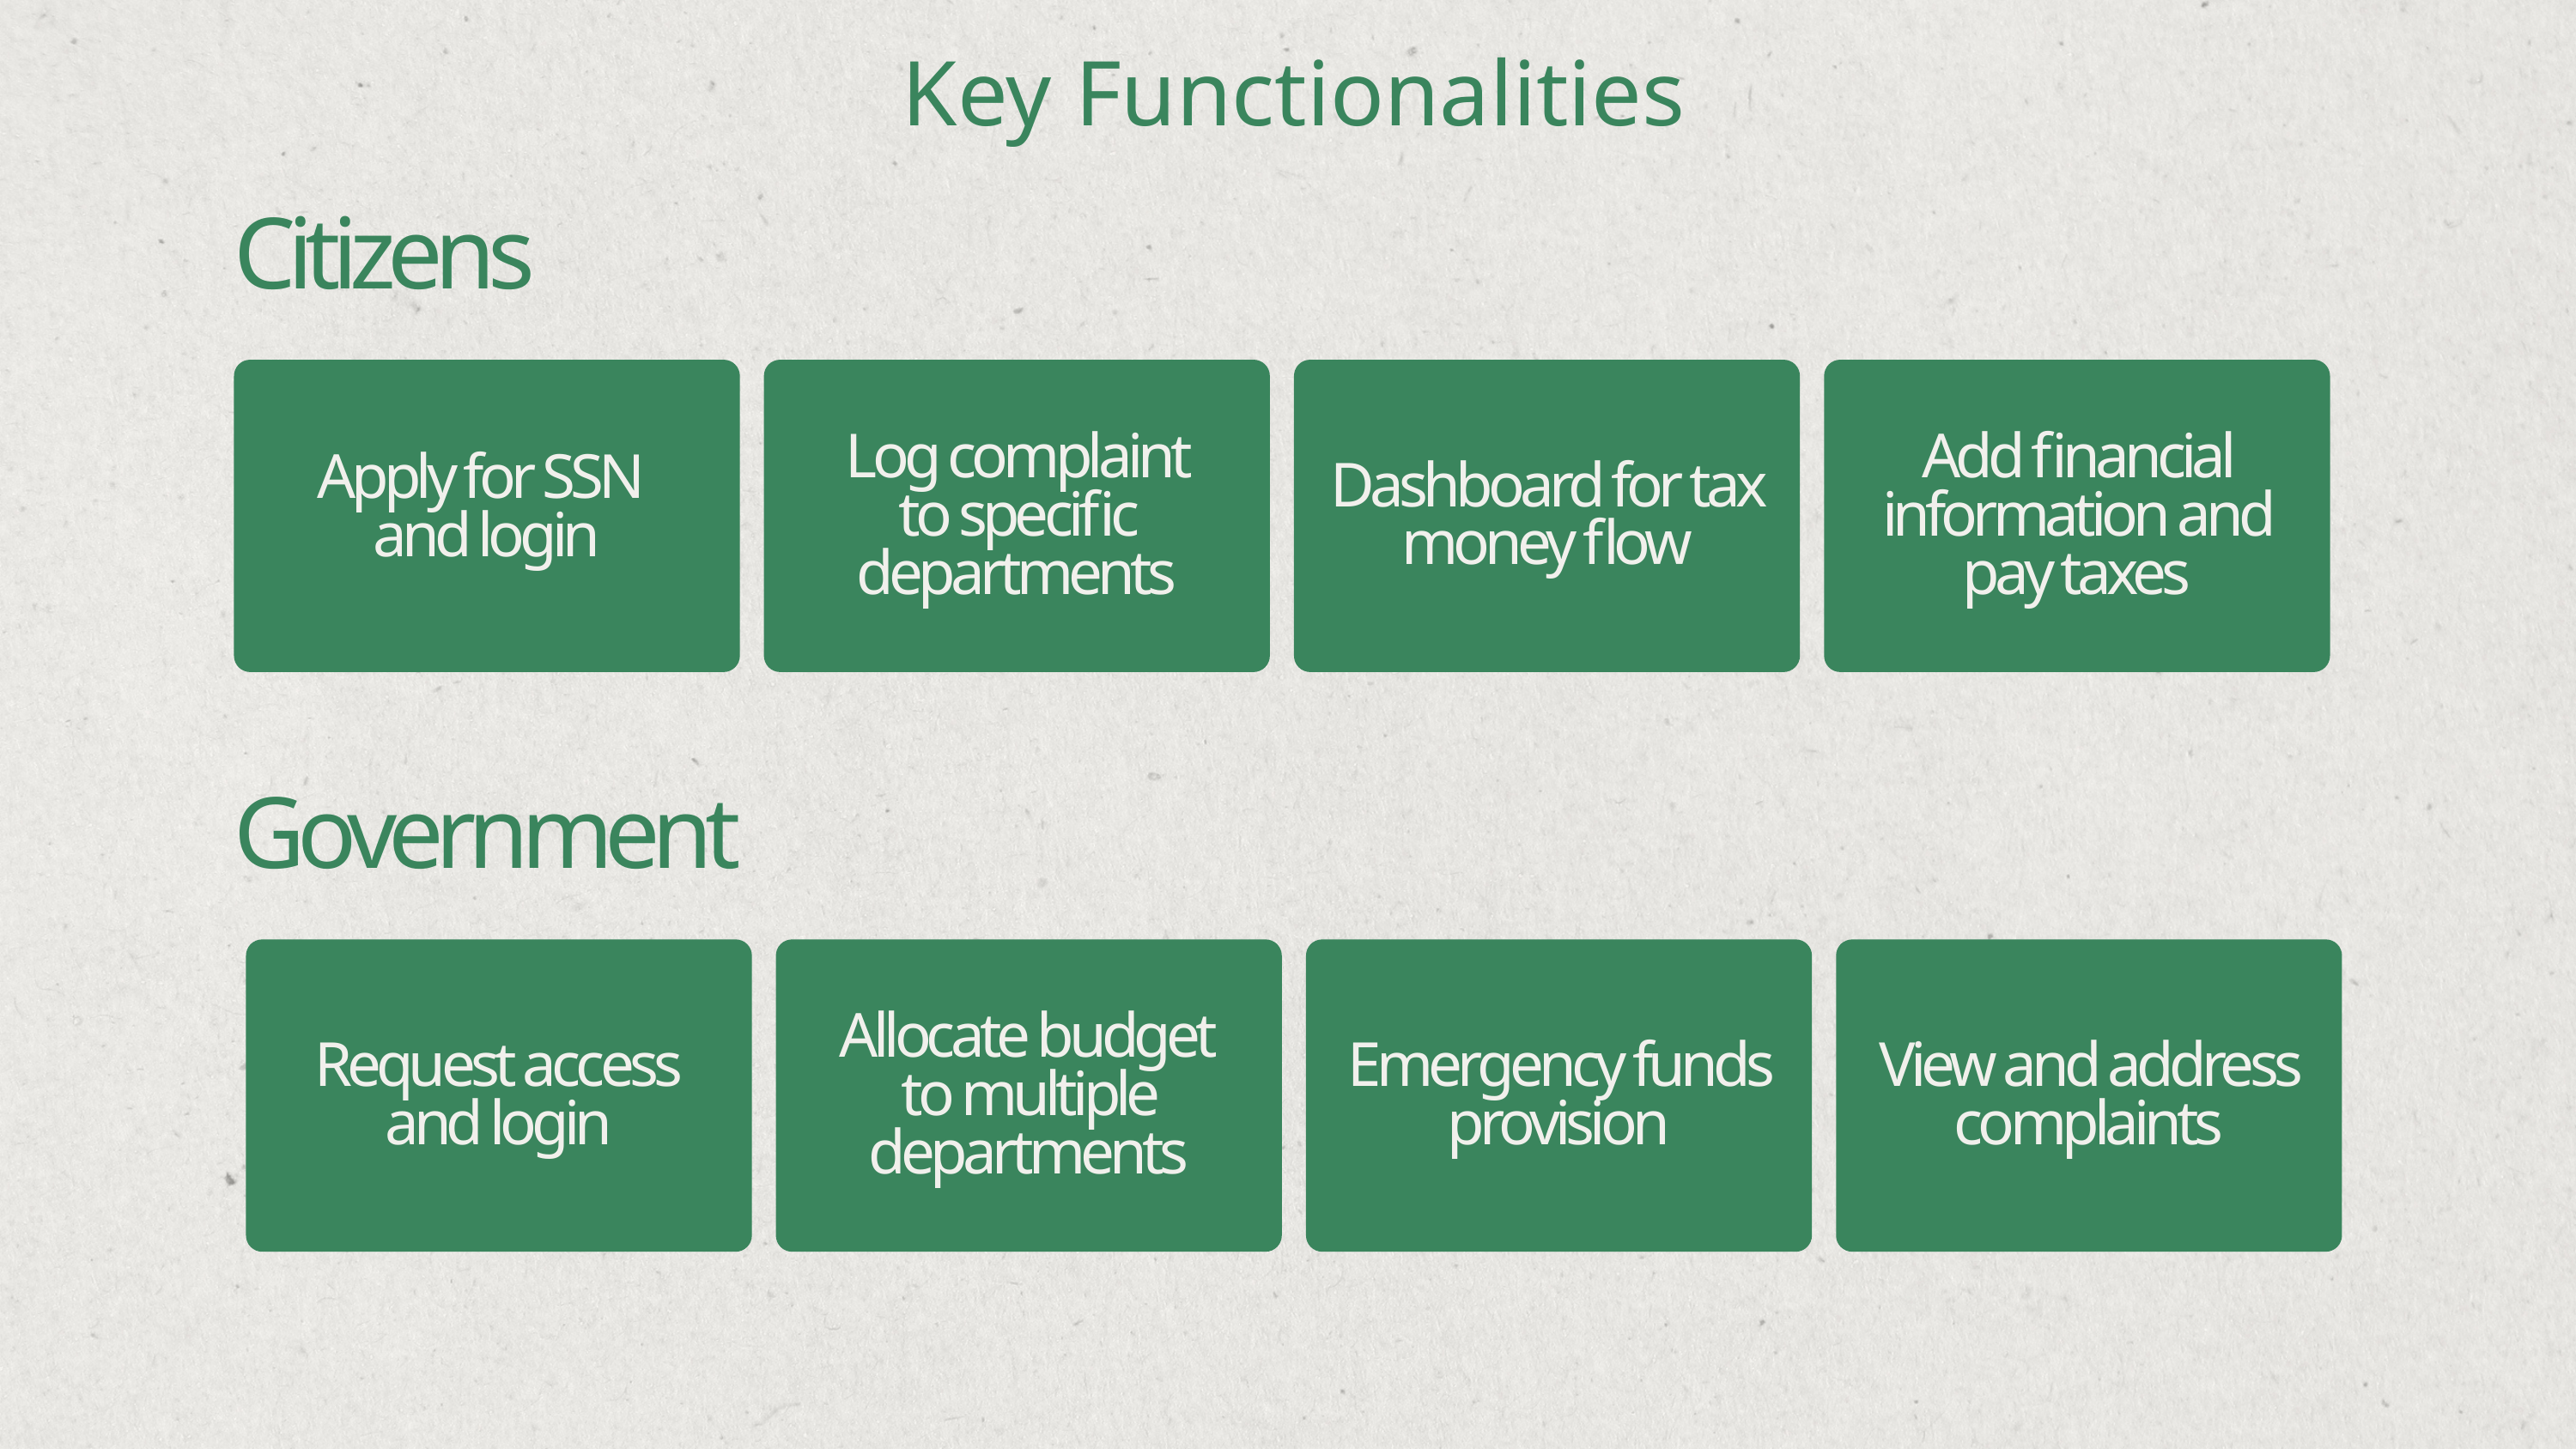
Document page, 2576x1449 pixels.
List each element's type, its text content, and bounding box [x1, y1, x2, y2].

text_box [234, 359, 740, 673]
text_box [1836, 939, 2342, 1252]
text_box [763, 359, 1271, 673]
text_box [1824, 359, 2330, 673]
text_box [775, 939, 1283, 1252]
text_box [1305, 939, 1813, 1252]
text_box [1293, 359, 1801, 673]
text_box [0, 0, 2576, 1449]
text_box Government [234, 793, 790, 888]
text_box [246, 939, 752, 1252]
text_box Key Functionalities [881, 18, 1707, 144]
text_box Citizens [234, 214, 584, 309]
